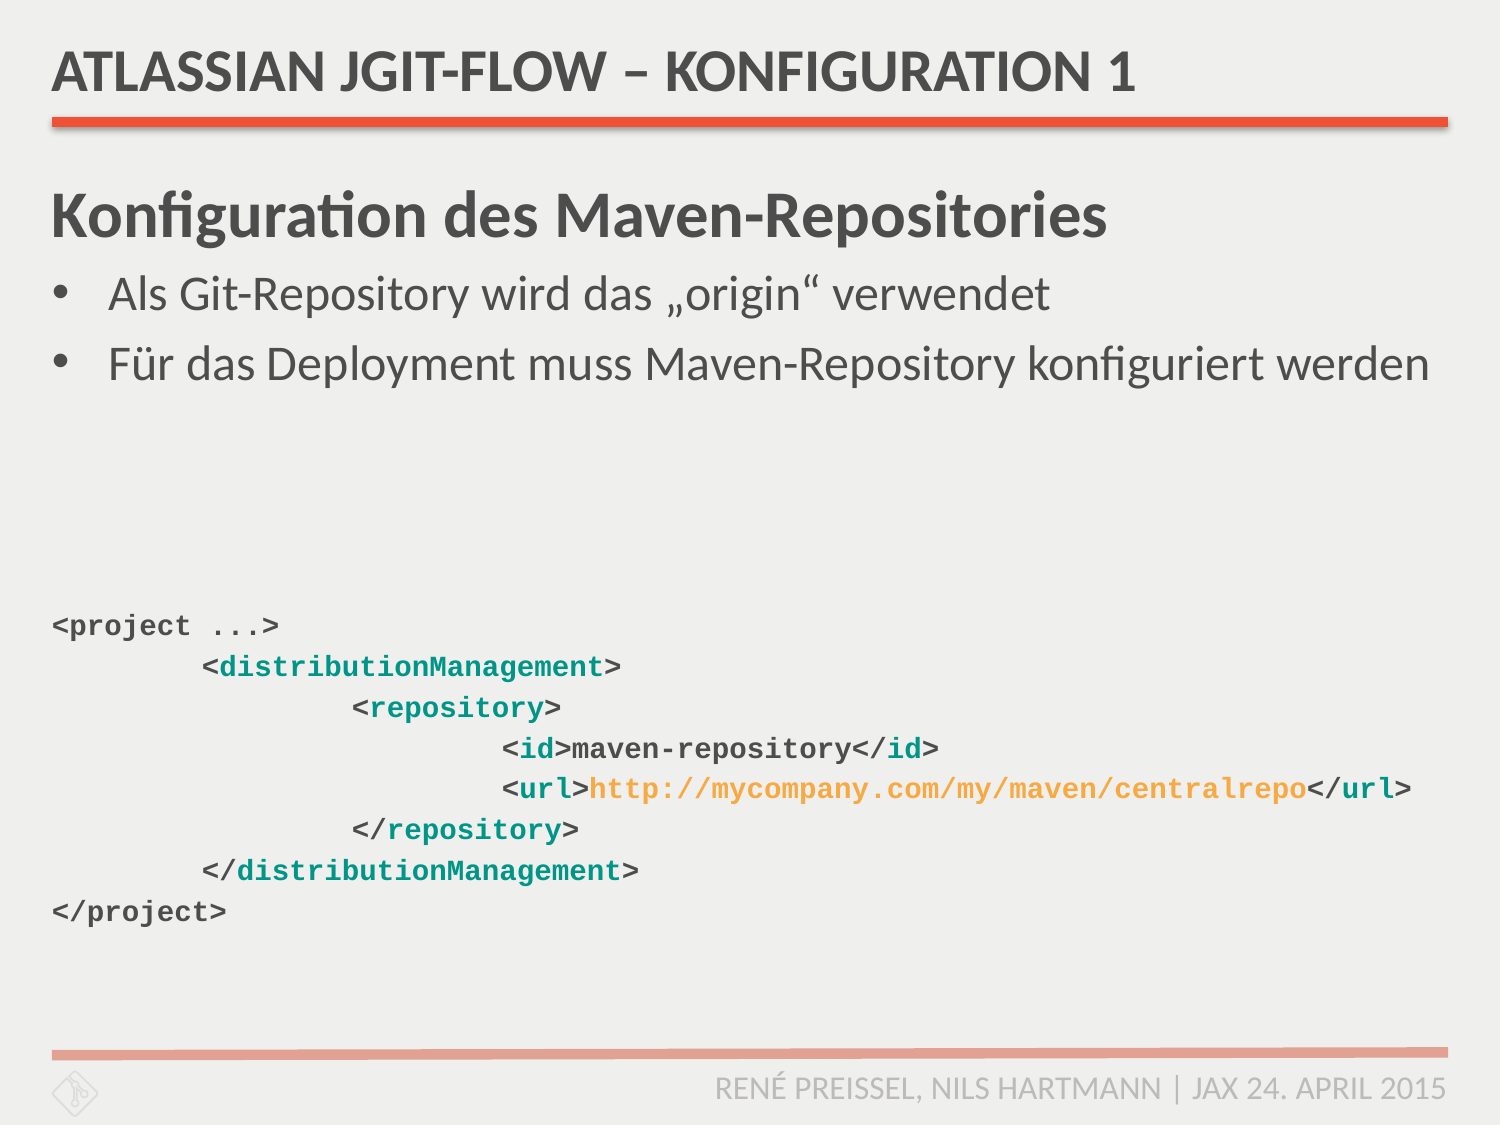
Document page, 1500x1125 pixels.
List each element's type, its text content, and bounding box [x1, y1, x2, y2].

list Konfiguration des Maven-Repositories Als Git-Repository wird das „origin“ verwendet Für das Deployment muss Maven-Repository konfiguriert werden <project ...> <distributionManagement> <repository> <id>maven-repository</id> <url>http://mycompany.com/my/maven/centralrepo</url> </repository> </distributionManagement> </project> [51, 170, 1449, 1005]
title ATLASSIAN JGIT-FLOW – KONFIGURATION 1 [51, 30, 1449, 104]
